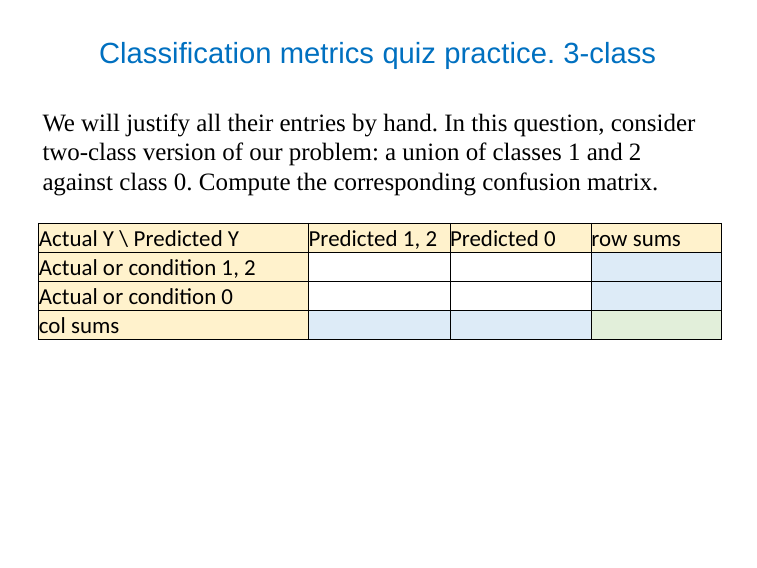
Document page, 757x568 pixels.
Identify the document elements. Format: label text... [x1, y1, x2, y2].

table_header Actual Y \ Predicted Y [39, 224, 308, 252]
table_cell [309, 282, 450, 310]
title Classification metrics quiz practice. 3-class [0, 34, 757, 70]
table_cell [592, 253, 721, 281]
table_cell [451, 253, 591, 281]
table_cell col sums [39, 311, 308, 339]
table_cell Actual or condition 1, 2 [39, 253, 308, 281]
text_box We will justify all their entries by hand. In this question, consider two-class version of our problem: a union of classes 1 and 2 against class 0. Compute the corresponding confusion matrix. [27, 98, 734, 234]
table_header row sums [592, 224, 721, 252]
table_header Predicted 0 [451, 224, 591, 252]
table_cell [592, 282, 721, 310]
table_cell [451, 282, 591, 310]
table_cell [309, 311, 450, 339]
table_cell [592, 311, 721, 339]
table_header Predicted 1, 2 [309, 224, 450, 252]
table_cell Actual or condition 0 [39, 282, 308, 310]
table_cell [309, 253, 450, 281]
table_cell [451, 311, 591, 339]
